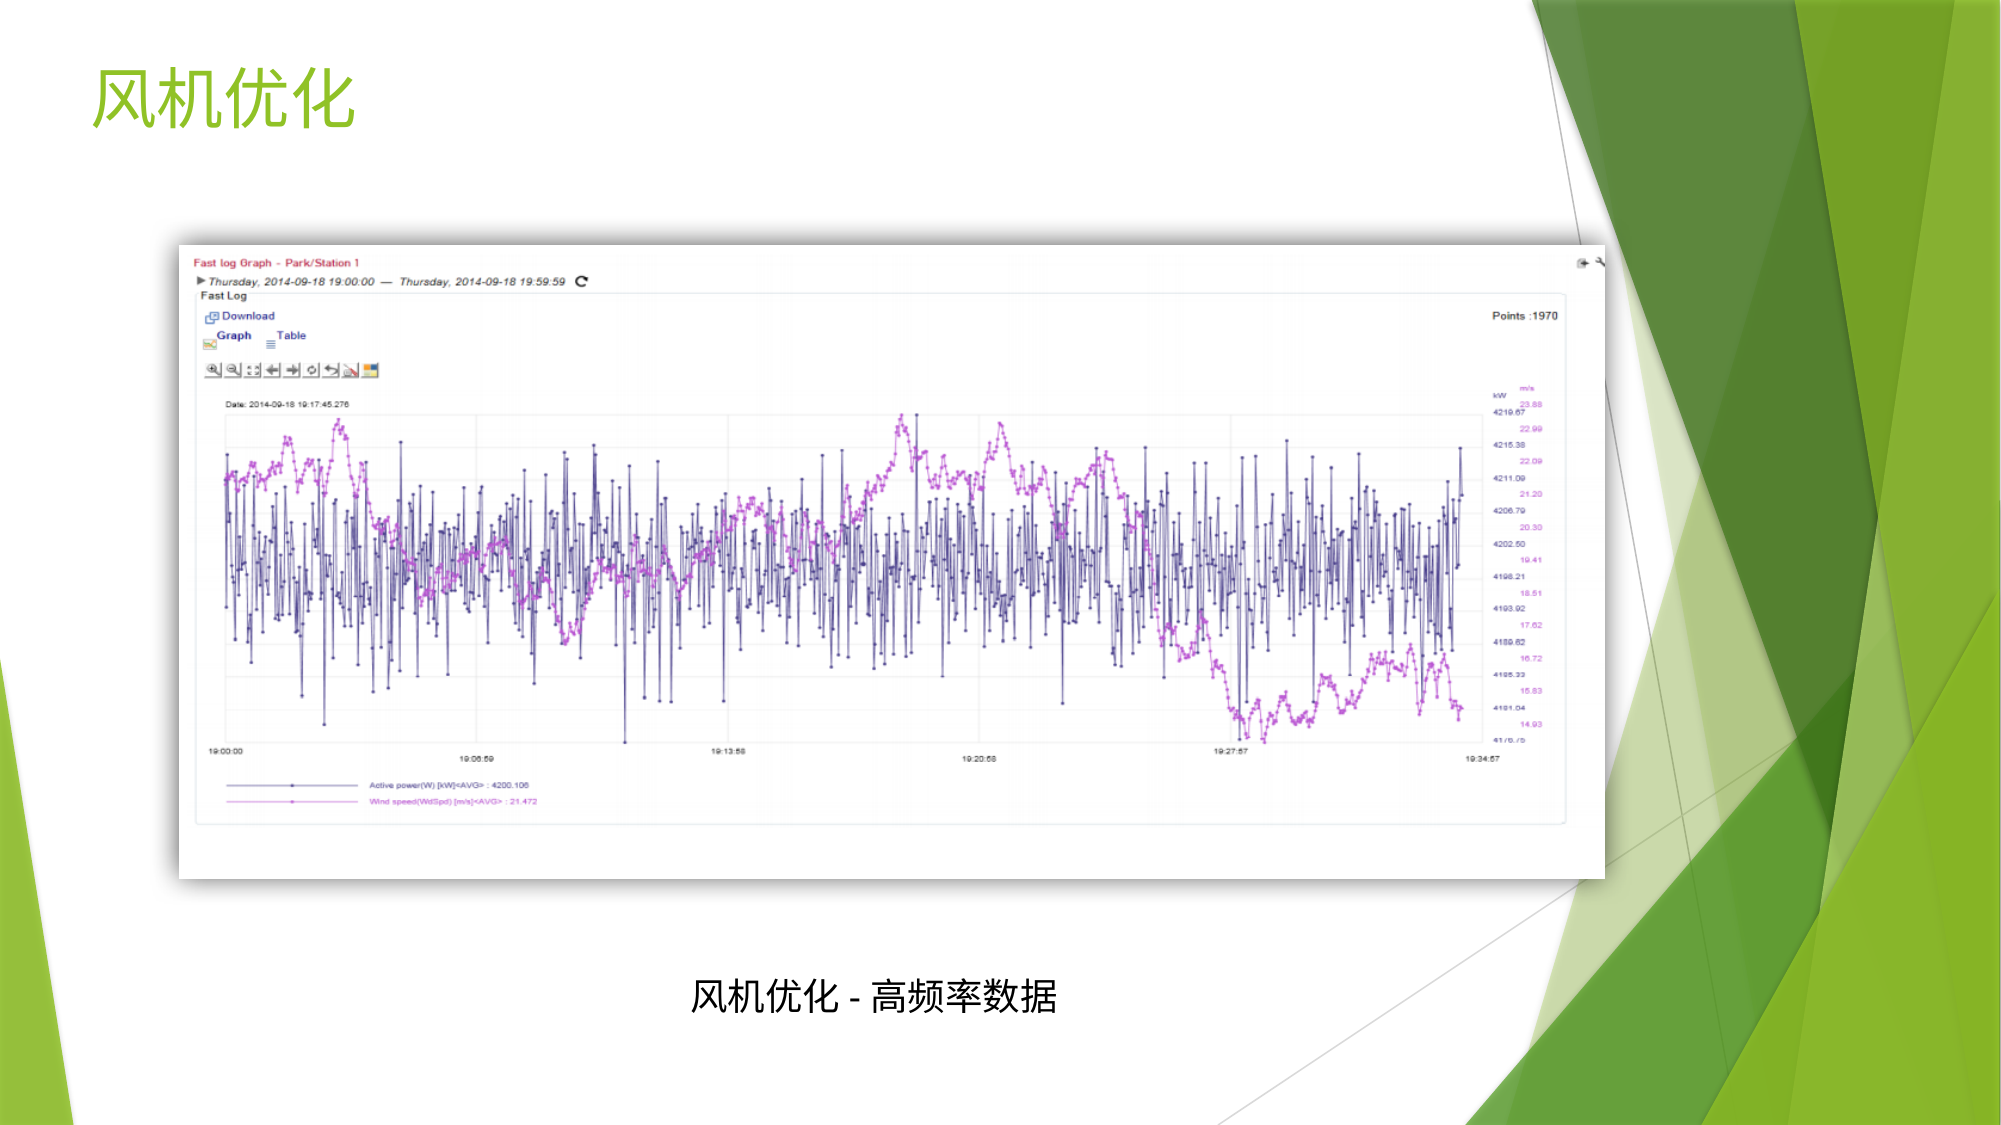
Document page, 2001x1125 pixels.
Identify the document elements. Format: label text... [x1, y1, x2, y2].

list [179, 245, 1606, 880]
text_box 风机优化-高频率数据 [675, 965, 1073, 1026]
title 风机优化 [75, 49, 505, 145]
